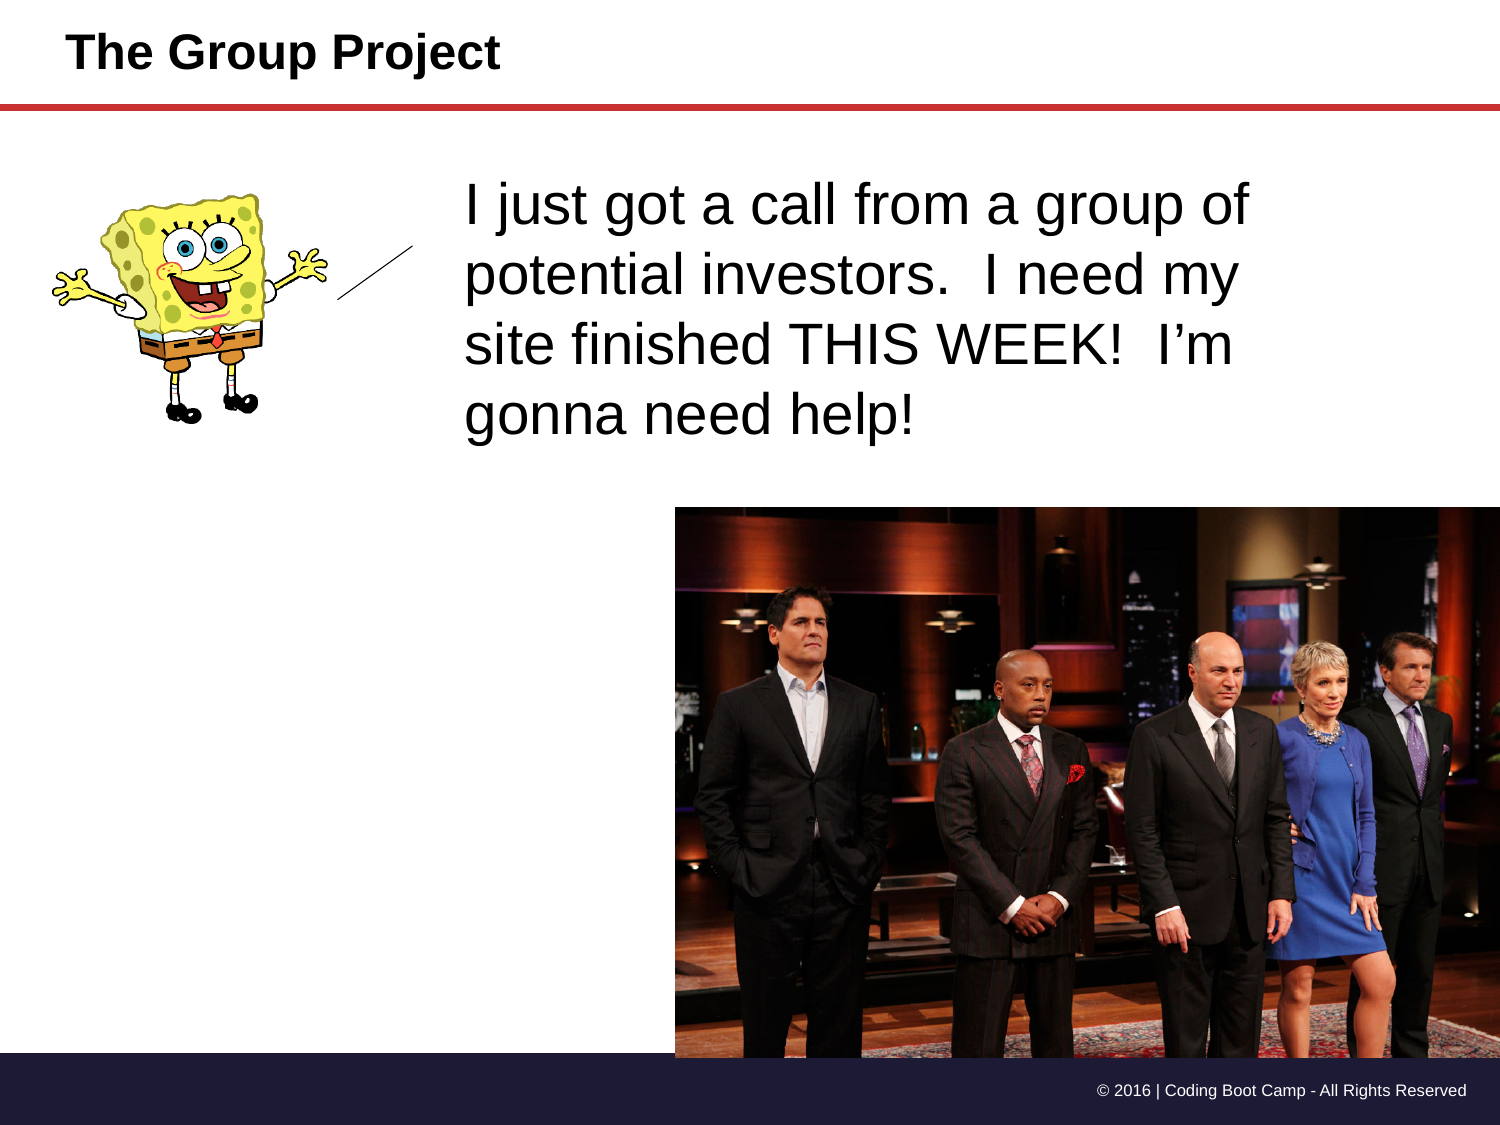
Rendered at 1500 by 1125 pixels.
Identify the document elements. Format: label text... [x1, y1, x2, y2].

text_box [337, 245, 413, 300]
picture [47, 189, 333, 426]
text_box I just got a call from a group of potential investors. I need my site finished THIS WEEK! I’m gonna need help! [449, 158, 1363, 454]
picture [674, 507, 1500, 1058]
title The Group Project [50, 0, 948, 108]
